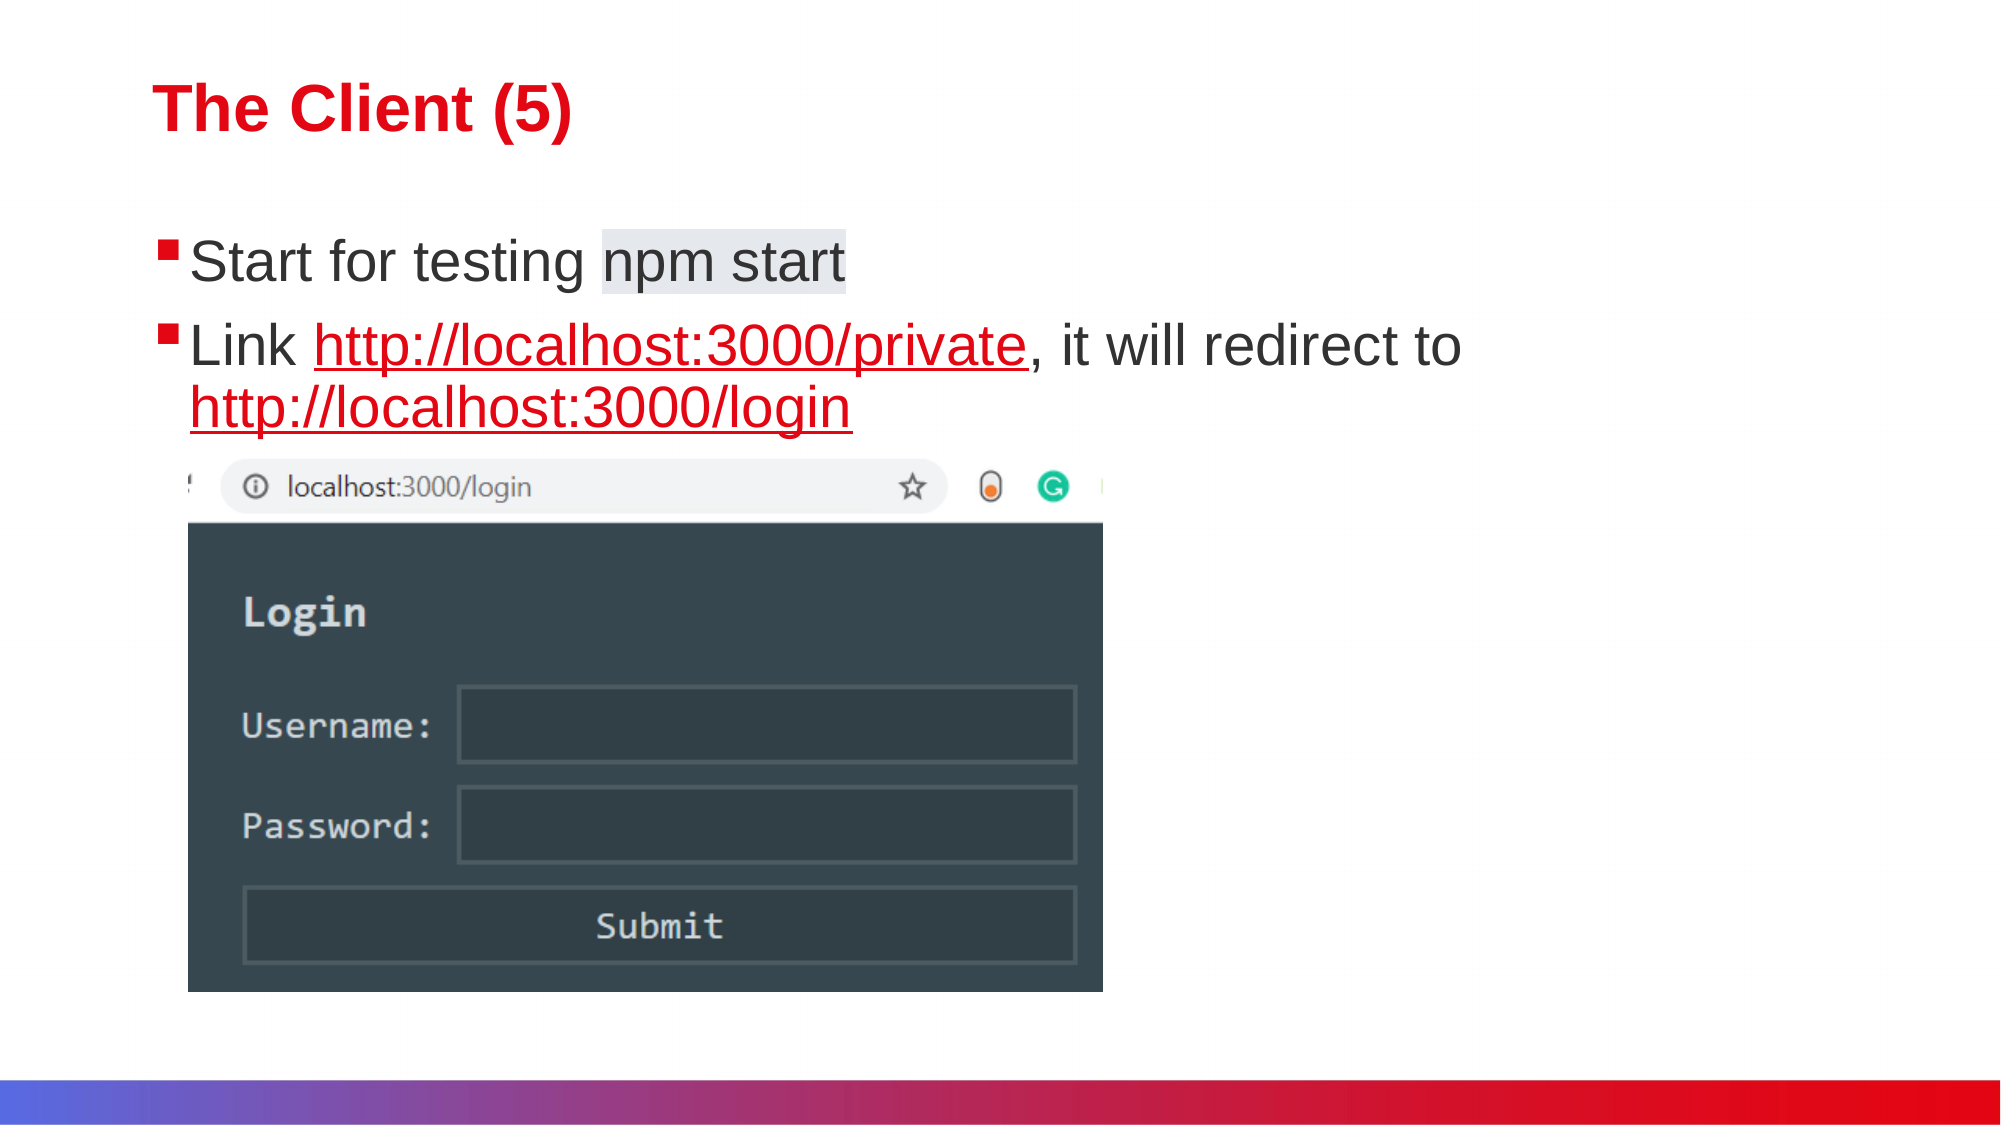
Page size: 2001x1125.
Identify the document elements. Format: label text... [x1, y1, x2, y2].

picture [0, 0, 2001, 1125]
title The Client (5) [137, 66, 1863, 155]
list Start for testing npm start Link http://localhost:3000/private, it will redirect to http://localhost:3000/login [137, 223, 1863, 992]
